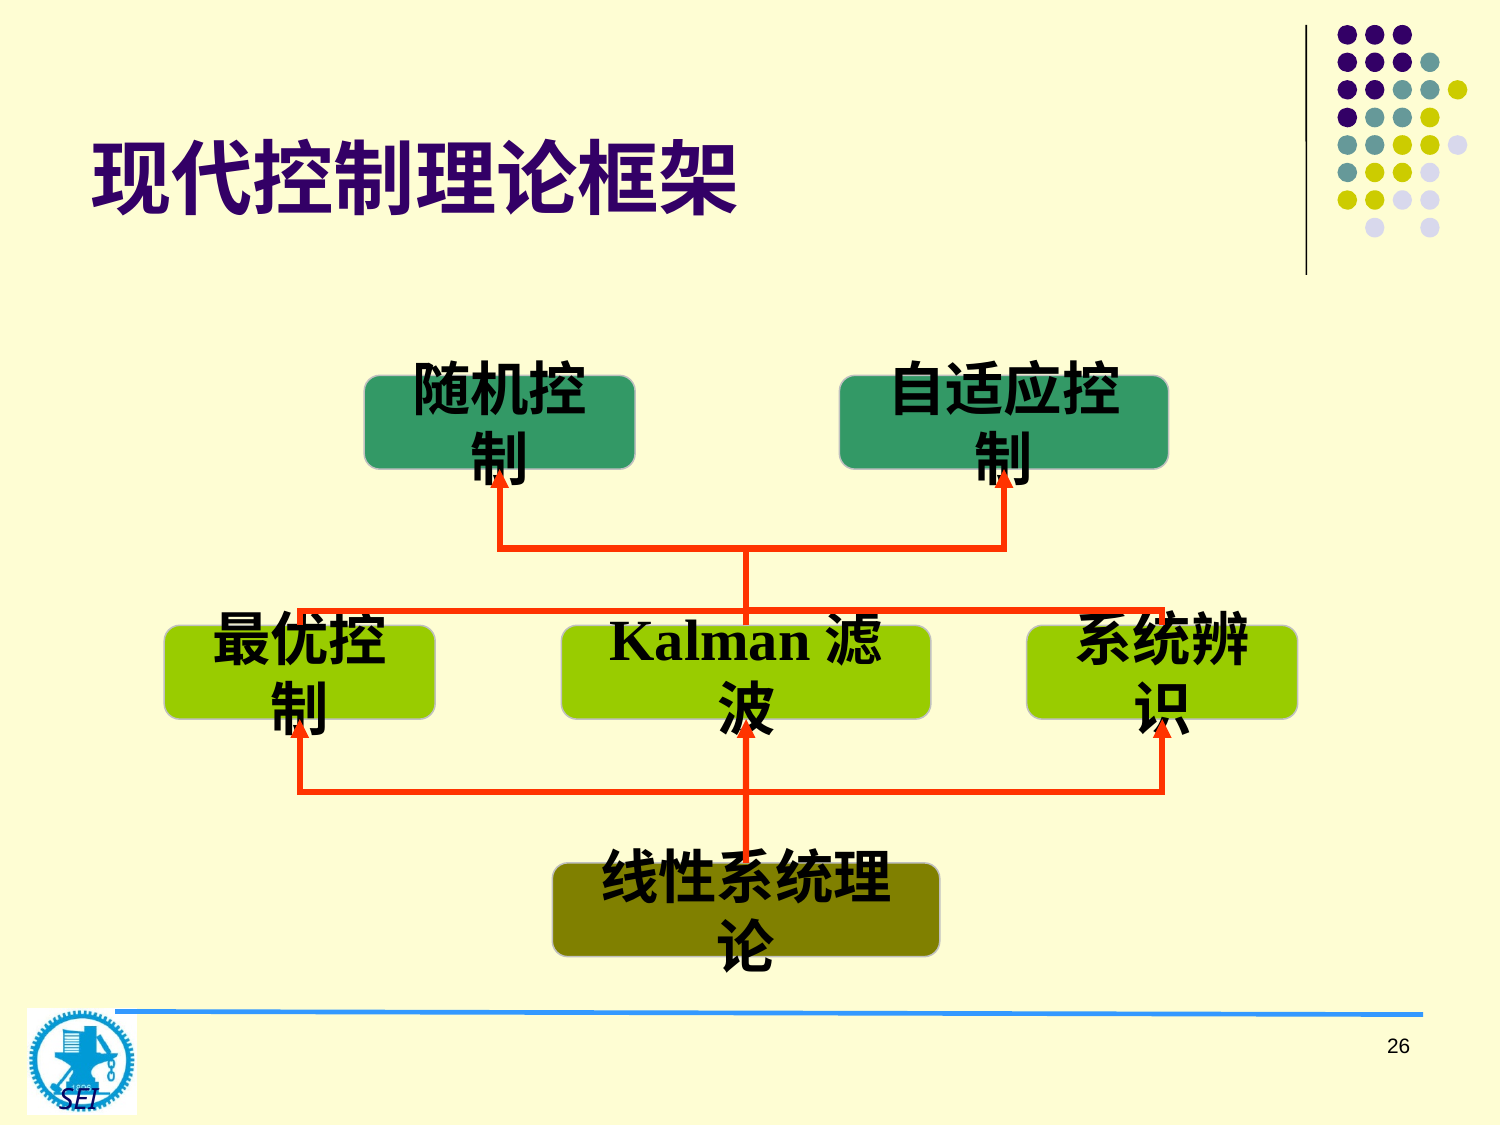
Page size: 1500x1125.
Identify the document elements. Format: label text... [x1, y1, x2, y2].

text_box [299, 469, 1163, 626]
text_box 线性系统理论 [552, 871, 940, 957]
title 现代控制理论框架 [74, 19, 1313, 233]
text_box 系统辨识 [1026, 625, 1298, 720]
slide_number 26 [1074, 1024, 1426, 1101]
text_box 自适应控制 [839, 375, 1169, 467]
picture [27, 1008, 137, 1115]
text_box Kalman滤波 [561, 634, 931, 717]
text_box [299, 719, 1163, 863]
text_box 随机控制 [364, 375, 636, 467]
text_box 最优控制 [164, 625, 436, 720]
